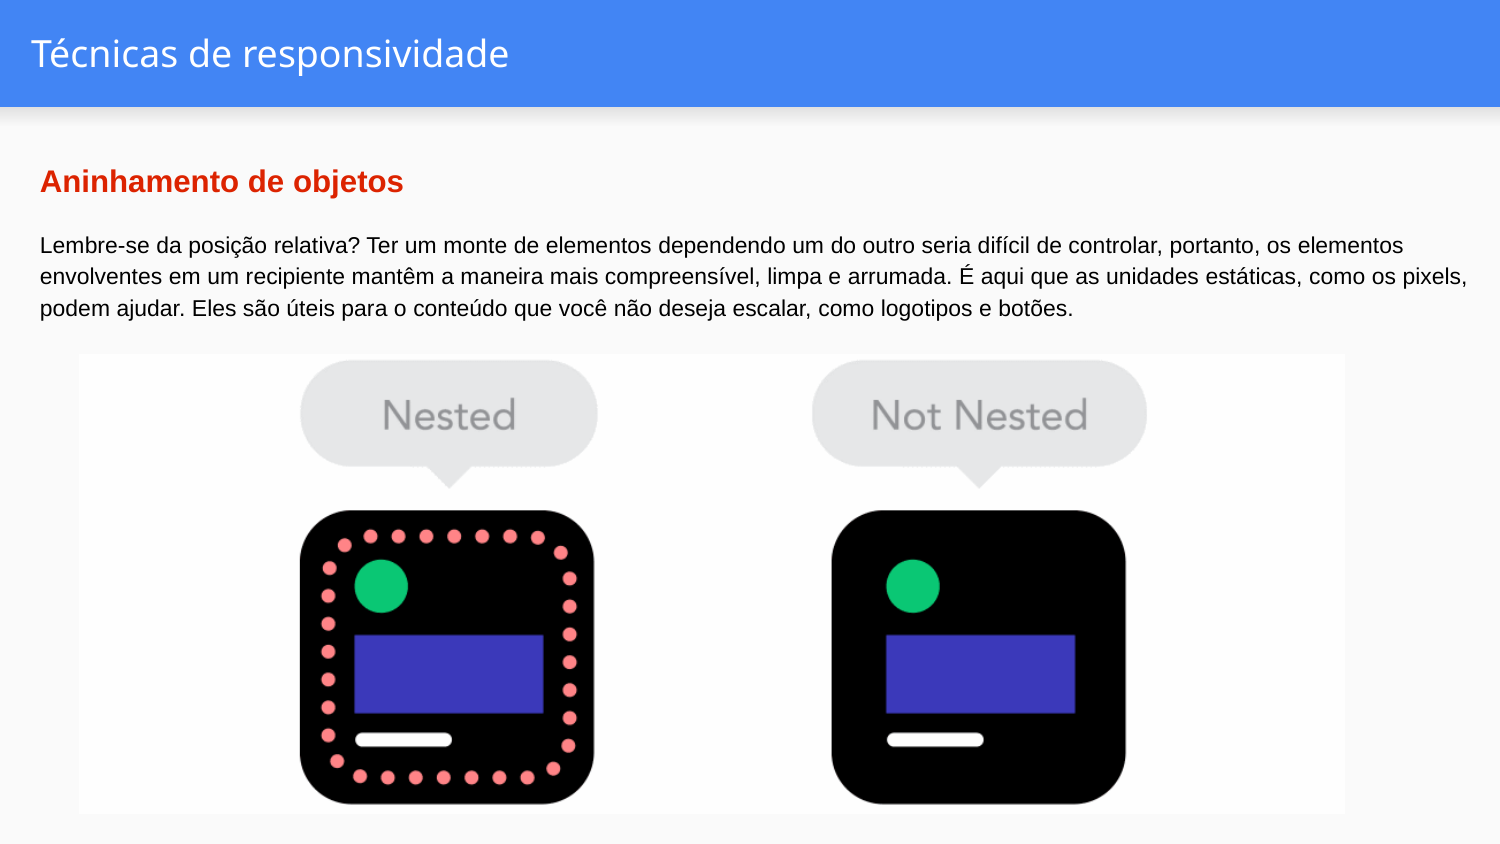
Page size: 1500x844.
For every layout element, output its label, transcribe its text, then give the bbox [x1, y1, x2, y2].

text_box Aninhamento de objetos Lembre-se da posição relativa? Ter um monte de elementos dependendo um do outro seria difícil de controlar, portanto, os elementos envolventes em um recipiente mantêm a maneira mais compreensível, limpa e arrumada. É aqui que as unidades estáticas, como os pixels, podem ajudar. Eles são úteis para o conteúdo que você não deseja escalar, como logotipos e botões. [24, 141, 1500, 336]
title Técnicas de responsividade [16, 2, 1464, 102]
picture [79, 353, 1345, 815]
